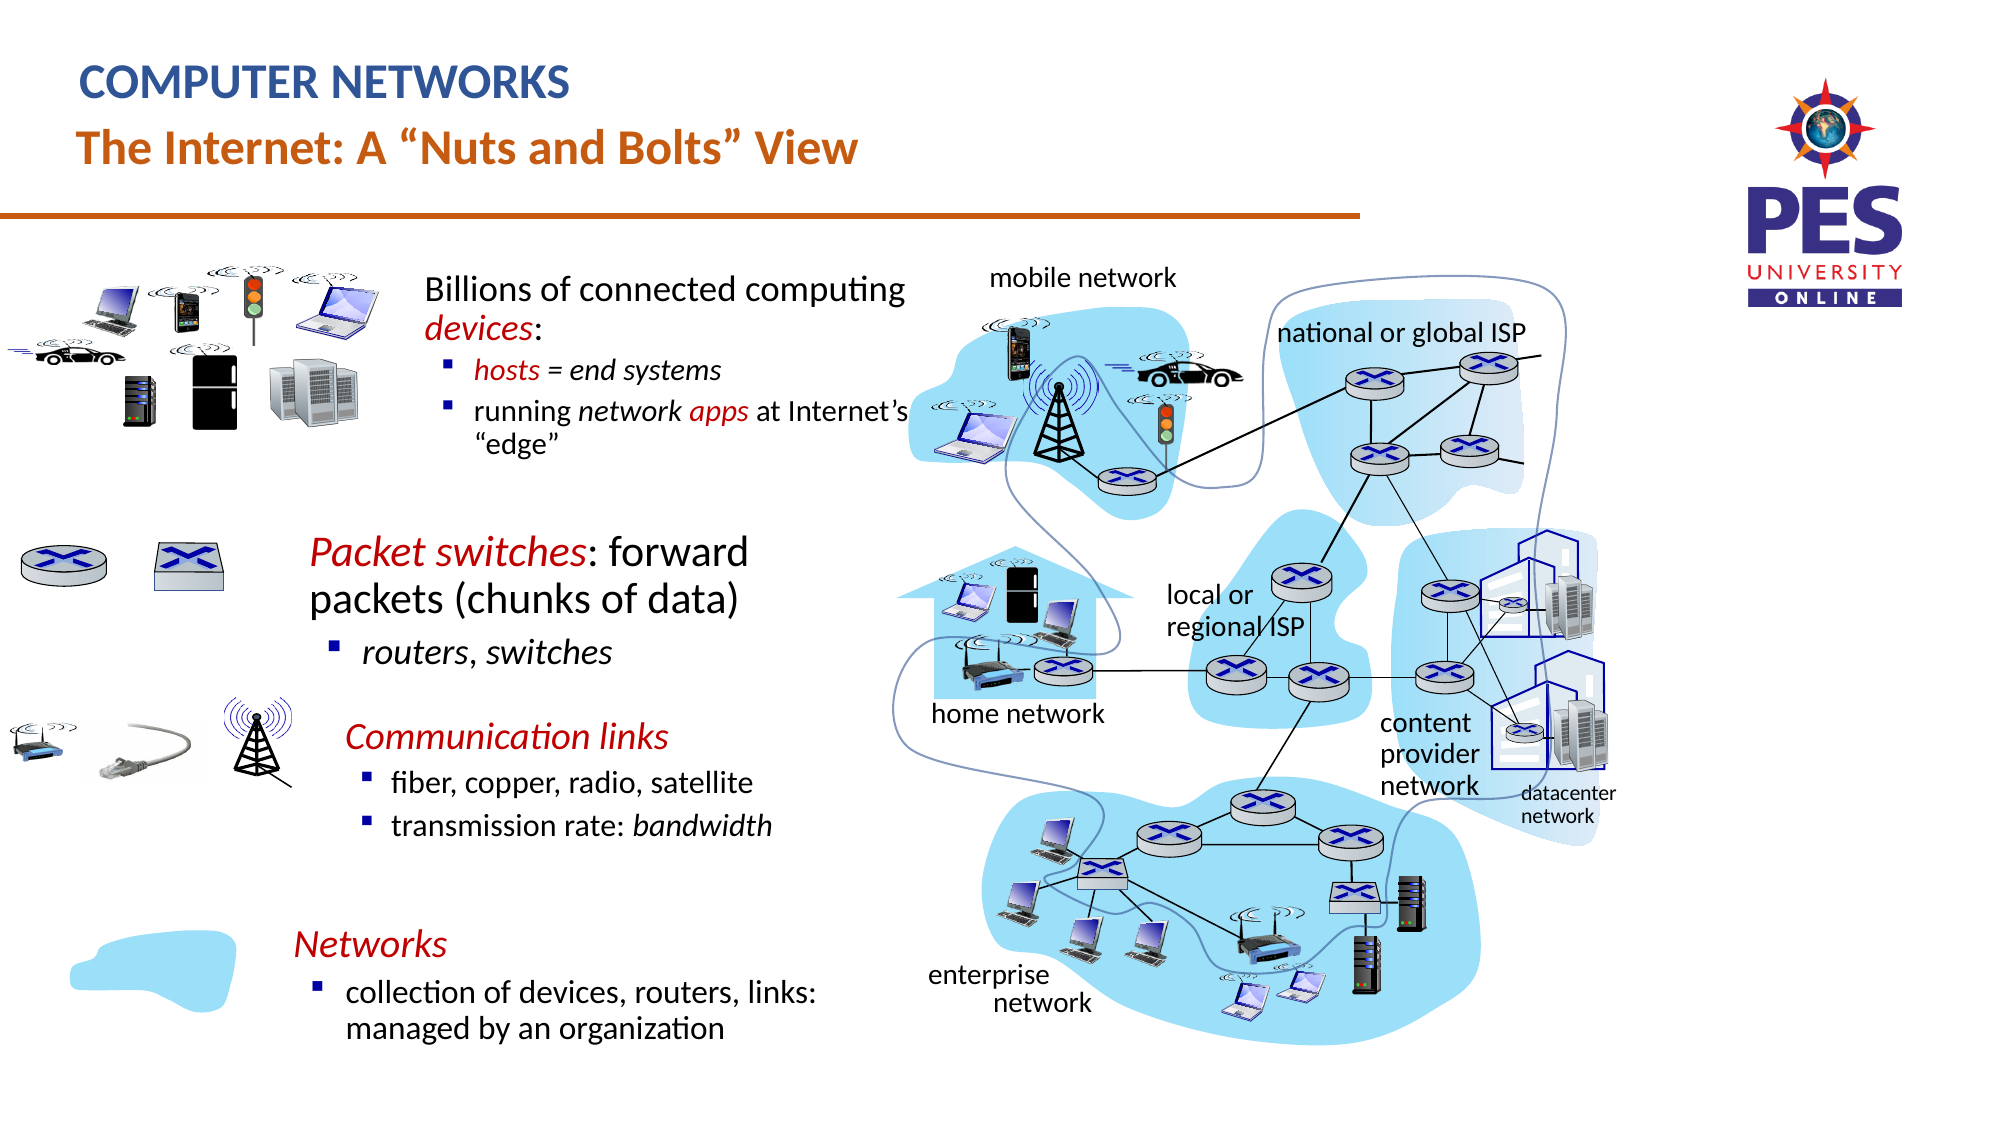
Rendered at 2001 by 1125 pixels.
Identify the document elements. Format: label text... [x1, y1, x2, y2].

picture [1748, 76, 1902, 307]
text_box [929, 316, 1610, 1023]
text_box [21, 520, 851, 644]
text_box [68, 915, 873, 1056]
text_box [895, 250, 1639, 1048]
text_box The Internet: A “Nuts and Bolts” View [60, 106, 1374, 182]
text_box COMPUTER NETWORKS [64, 41, 1295, 117]
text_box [7, 261, 984, 471]
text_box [962, 352, 1544, 965]
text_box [9, 644, 887, 889]
